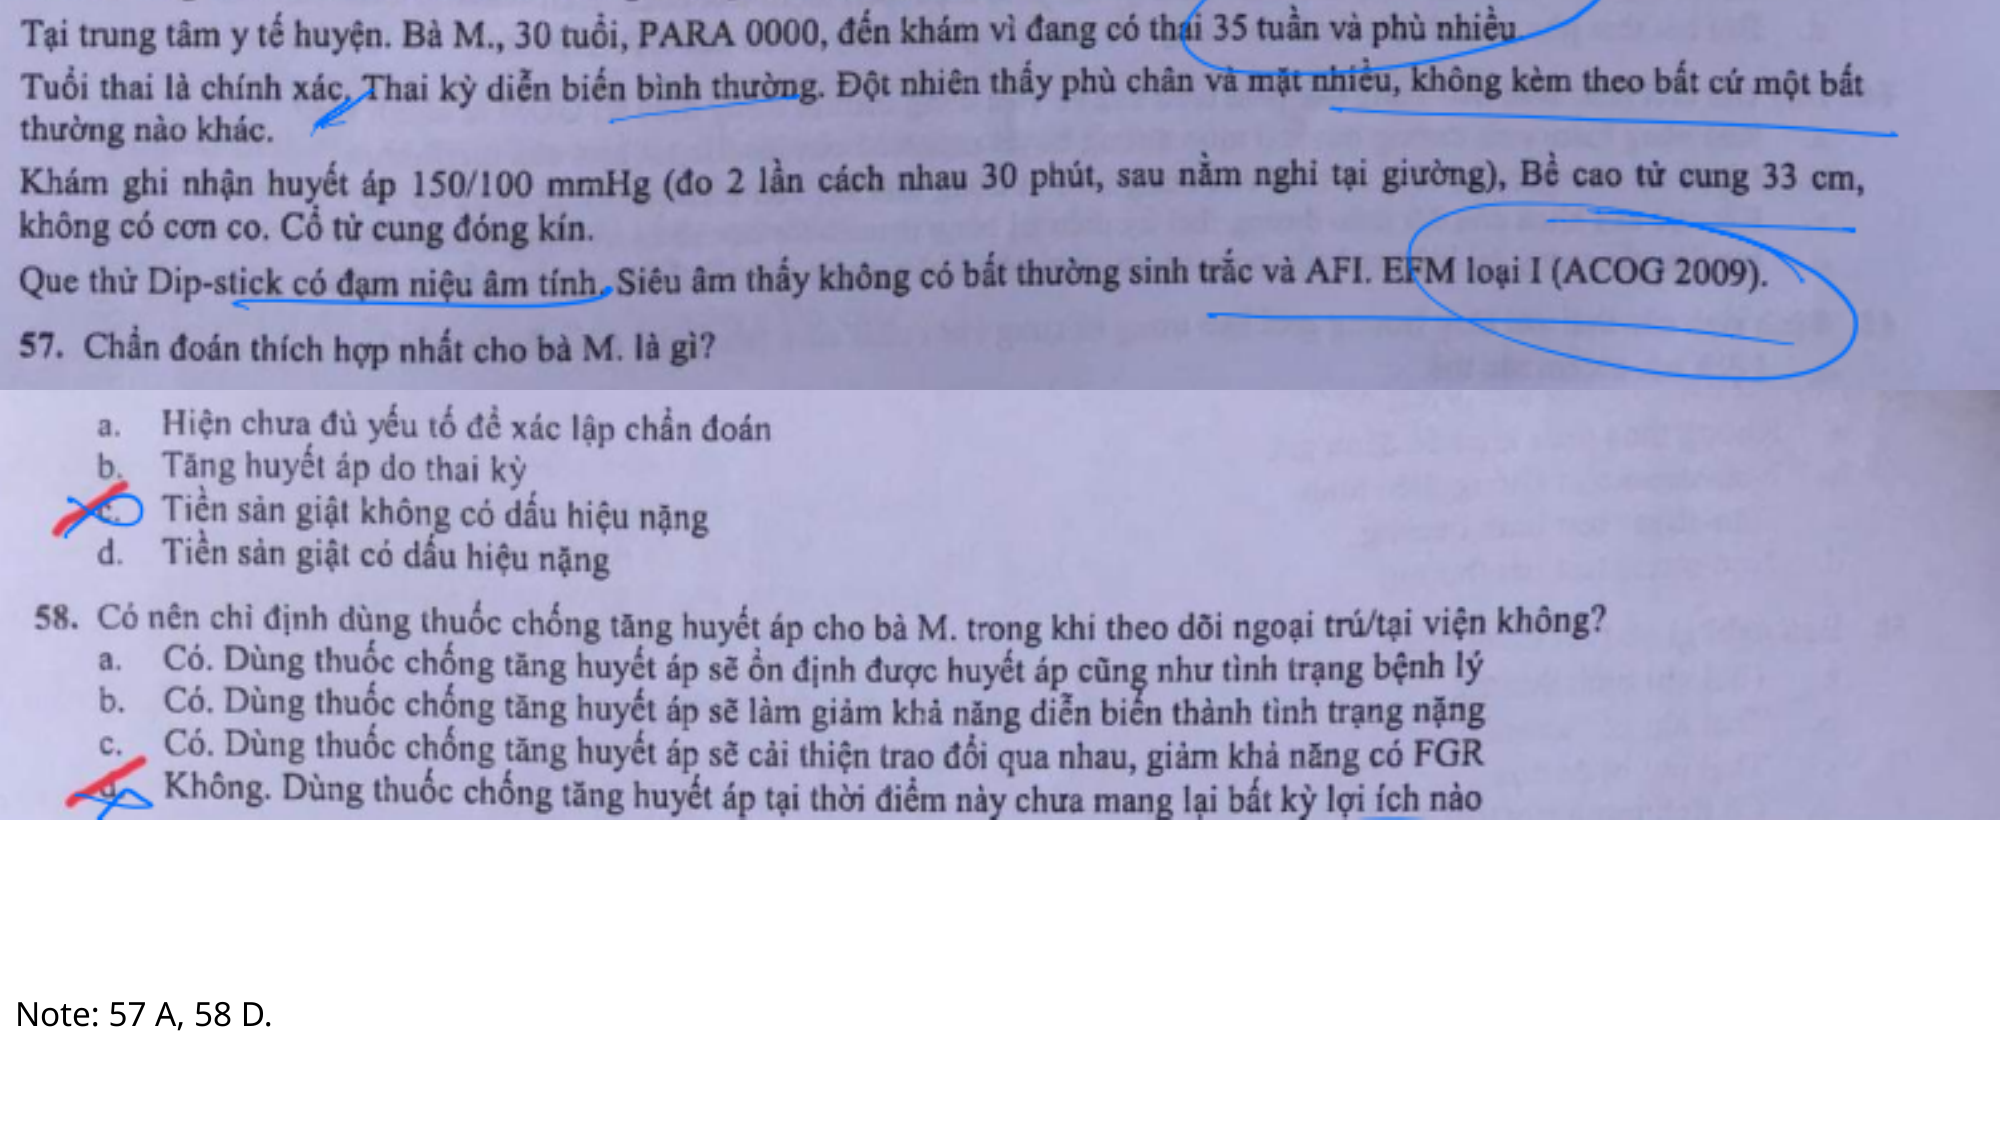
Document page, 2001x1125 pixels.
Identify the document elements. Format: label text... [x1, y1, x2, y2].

title Note: 57 A, 58 D. [0, 907, 1725, 1125]
picture [0, 0, 2000, 820]
